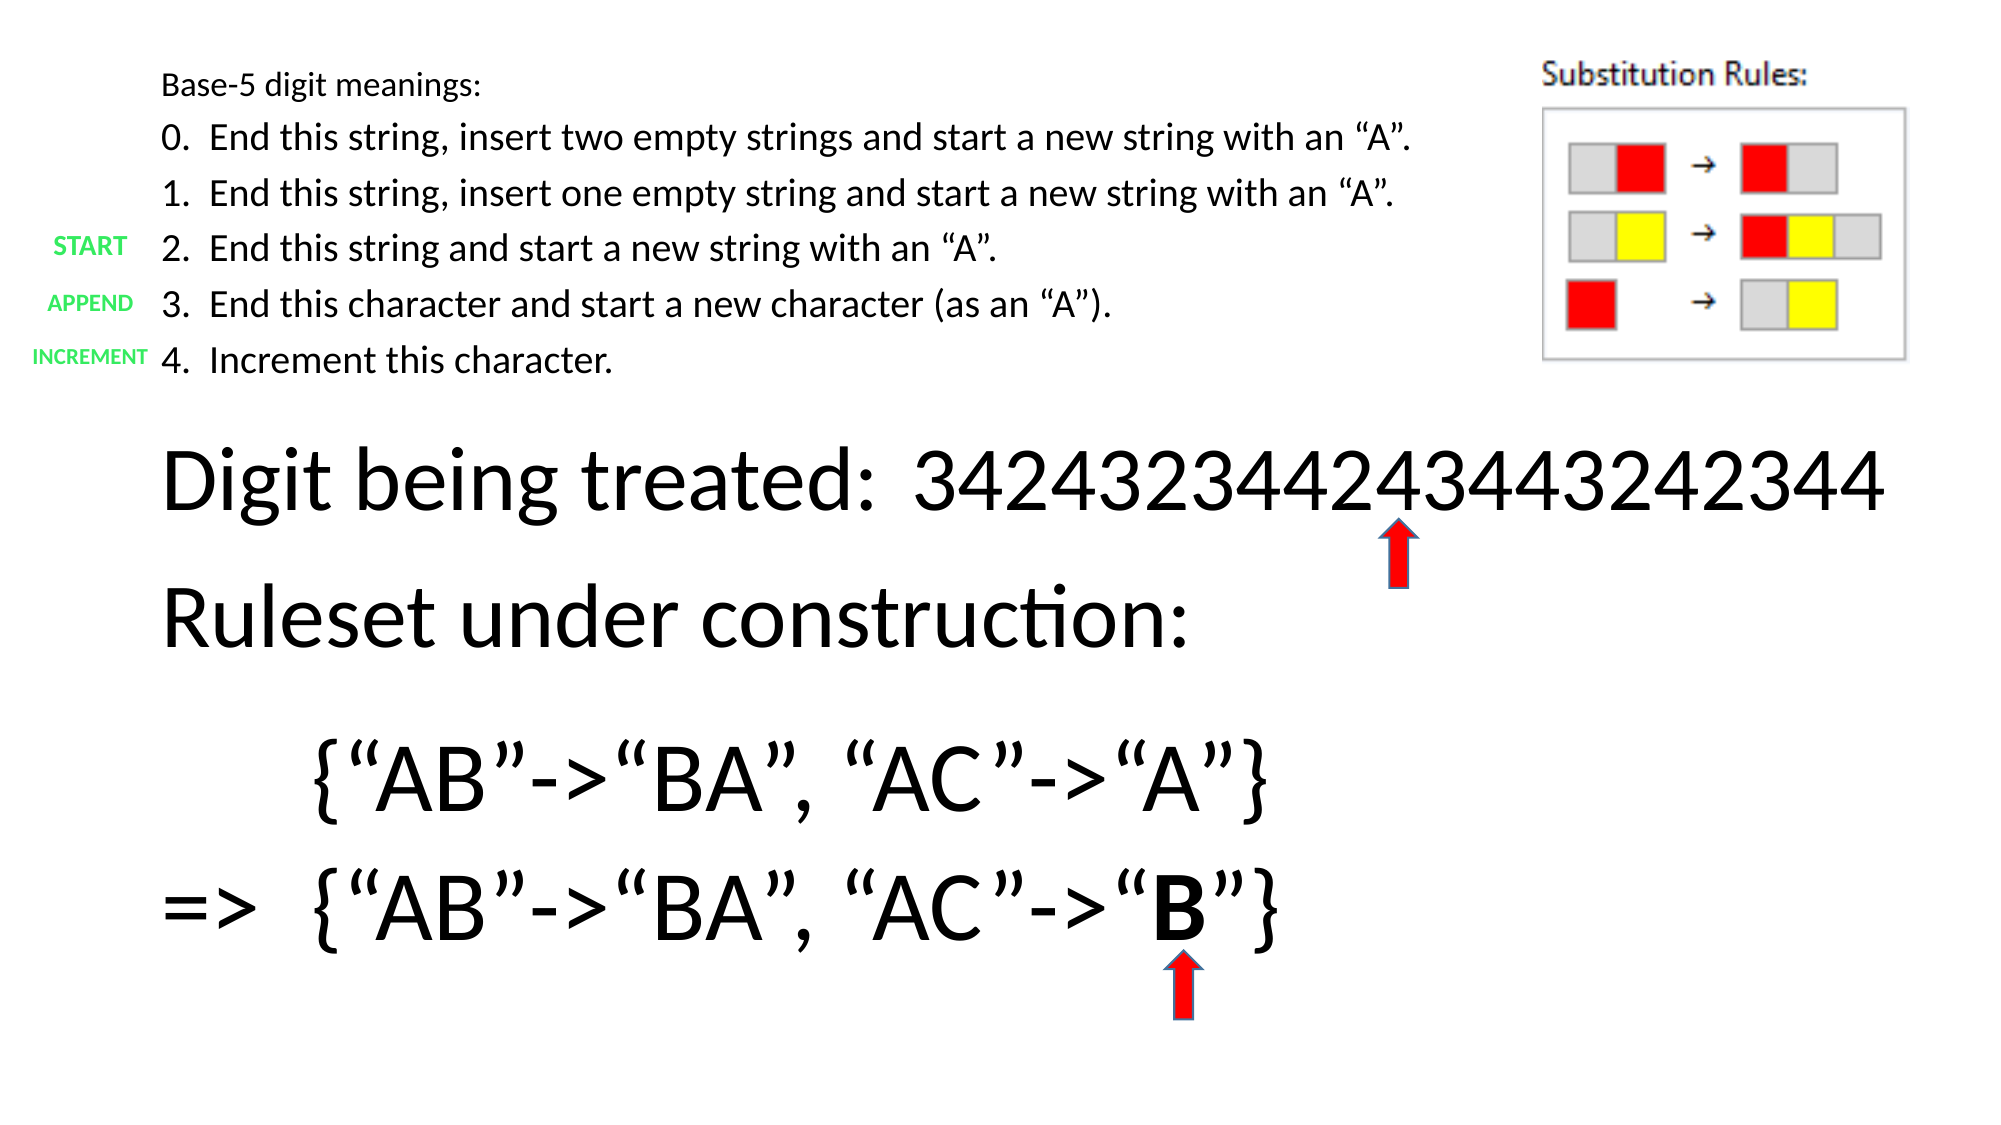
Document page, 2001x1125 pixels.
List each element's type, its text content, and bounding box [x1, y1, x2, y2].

list Base-5 digit meanings: 0. End this string, insert two empty strings and start a new string with an “A”. 1. End this string, insert one empty string and start a new string with an “A”. 2. End this string and start a new string with an “A”. 3. End this character and start a new character (as an “A”). 4. Increment this character. [146, 58, 1501, 392]
text_box Digit being treated: 342432344243443242344 Ruleset under construction: {“AB”->“BA”, “AC”->“A”} => {“AB”->“BA”, “AC”->“B”} [145, 424, 1979, 1013]
text_box START APPEND INCREMENT [17, 219, 164, 377]
picture [1542, 59, 1910, 367]
text_box [1162, 948, 1205, 1021]
text_box [1377, 517, 1421, 589]
